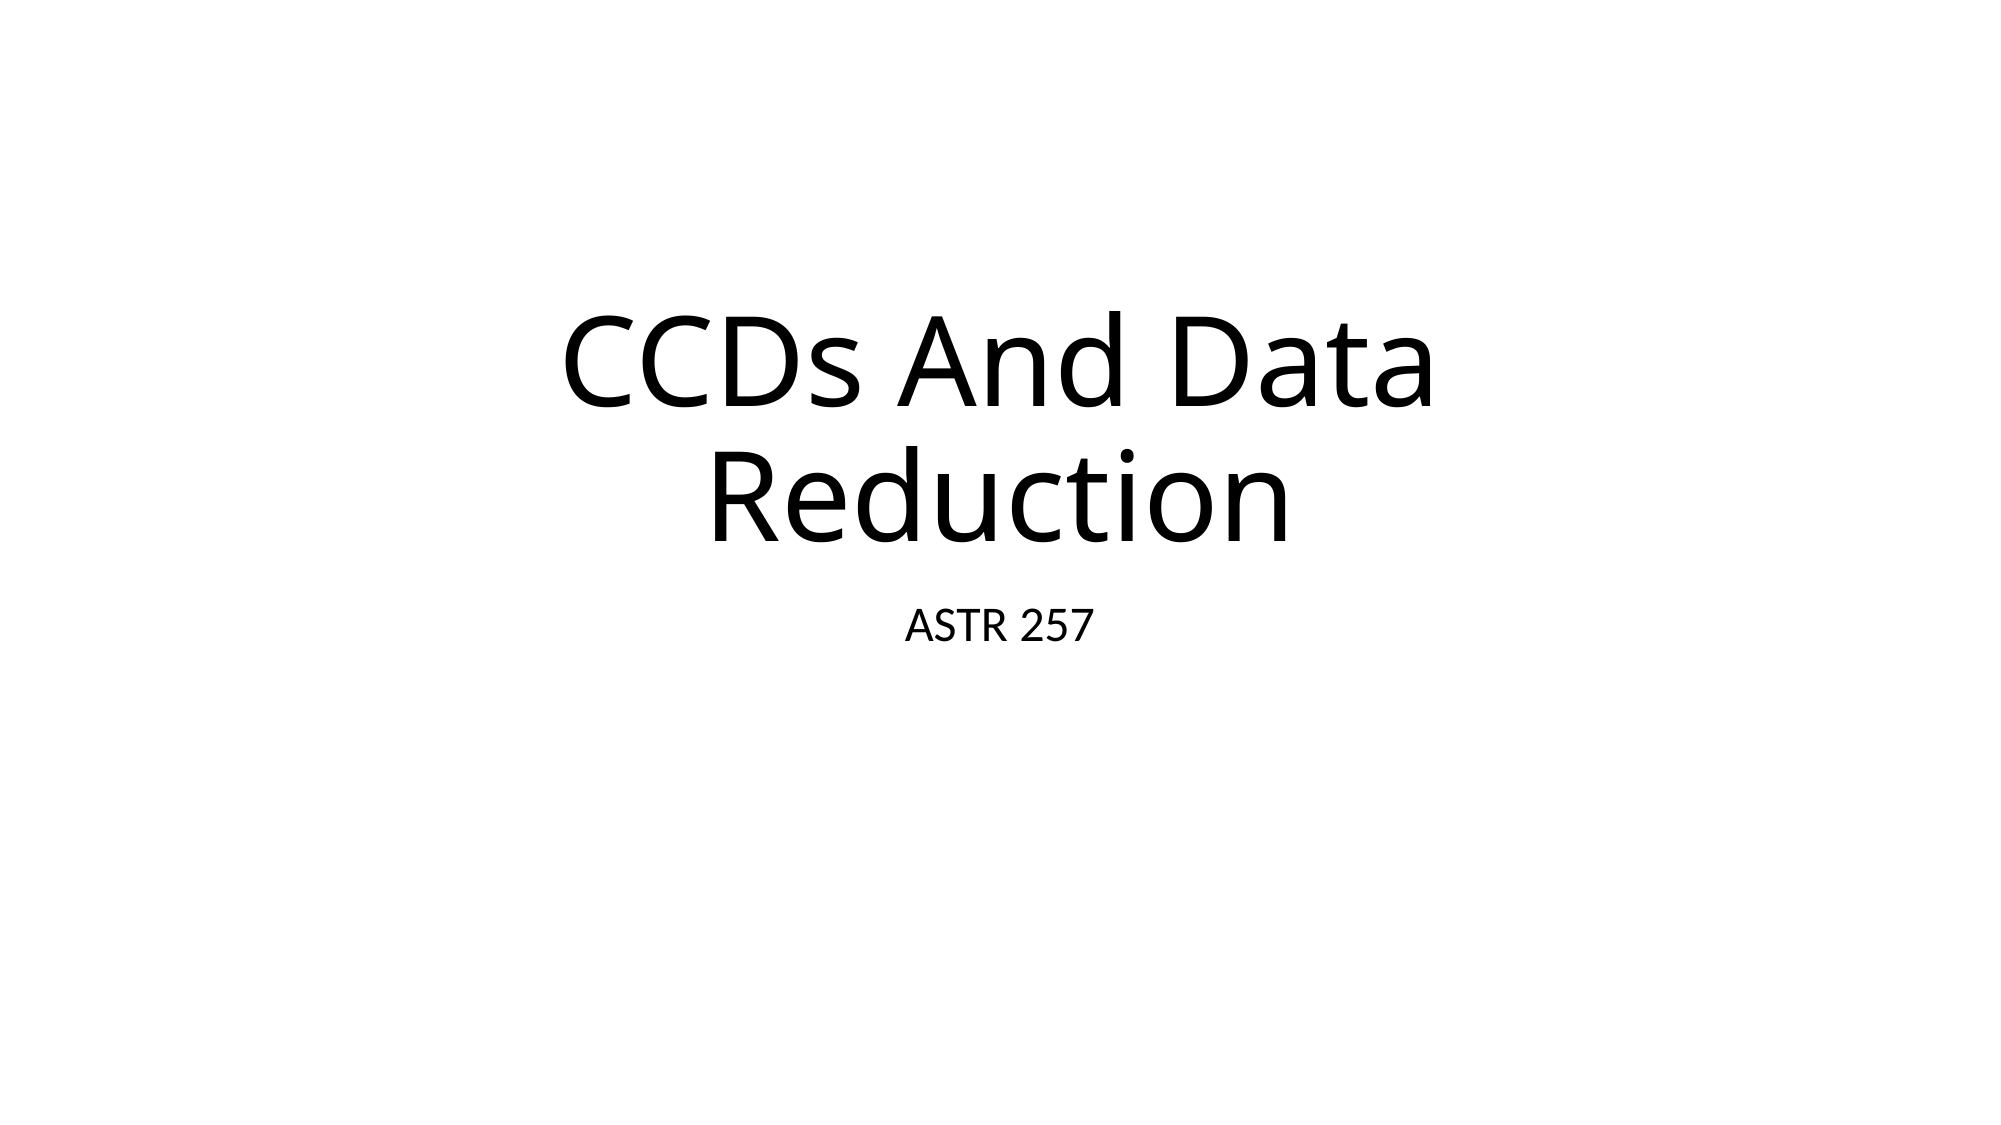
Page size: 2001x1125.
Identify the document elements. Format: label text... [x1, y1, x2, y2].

subtitle ASTR 257 [249, 590, 1750, 863]
title CCDs And Data Reduction [249, 184, 1750, 576]
